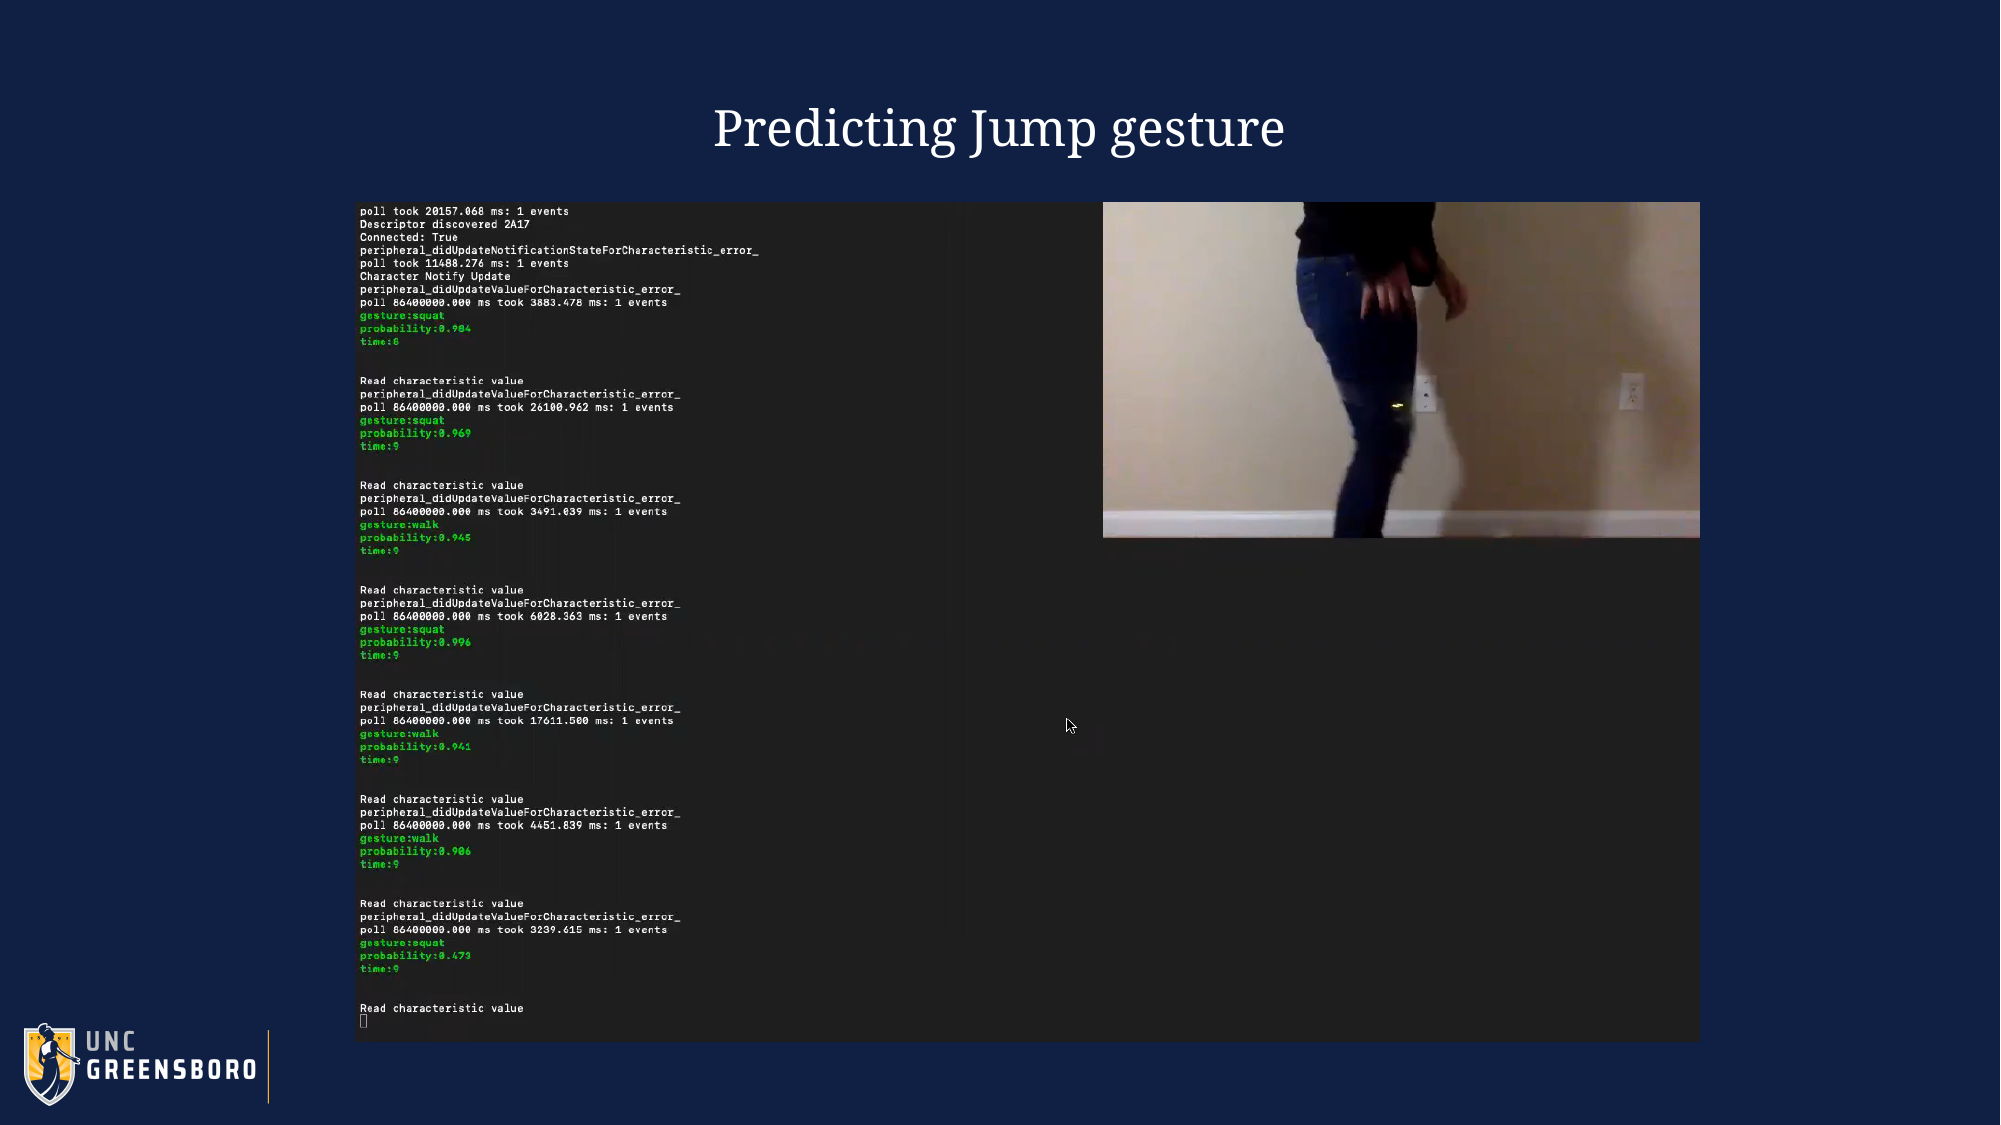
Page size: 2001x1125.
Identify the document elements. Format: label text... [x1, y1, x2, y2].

picture [24, 1023, 269, 1106]
title Predicting Jump gesture [137, 22, 1863, 240]
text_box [354, 201, 1701, 1043]
